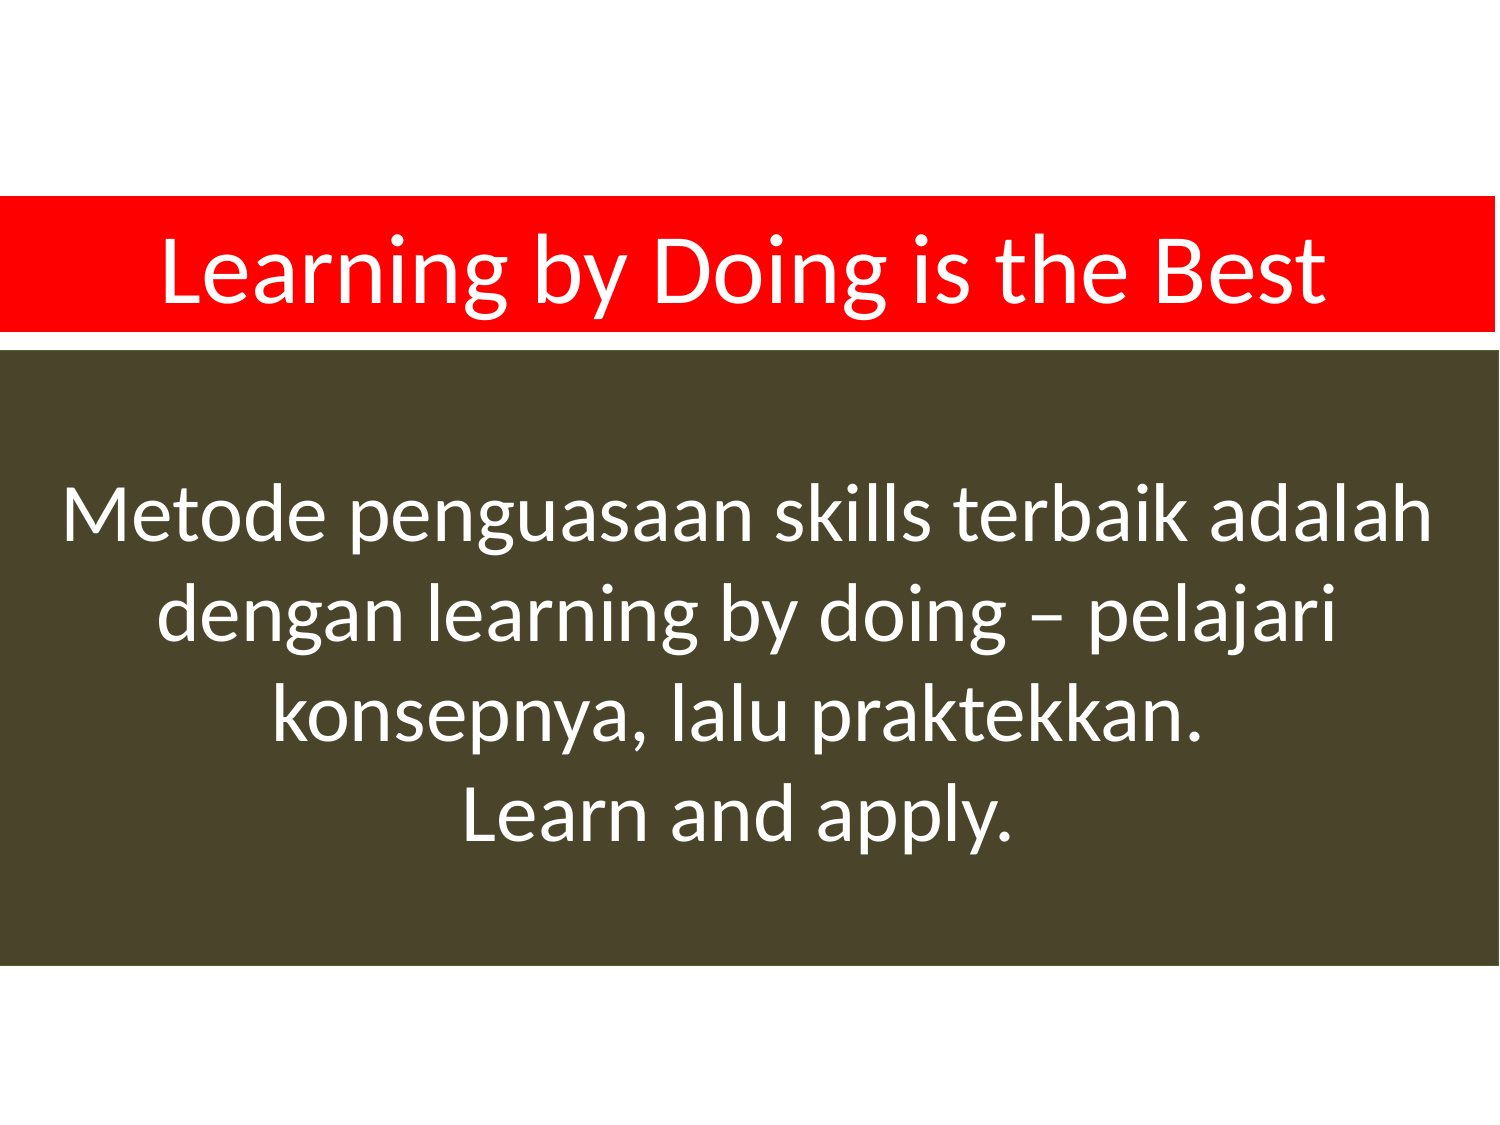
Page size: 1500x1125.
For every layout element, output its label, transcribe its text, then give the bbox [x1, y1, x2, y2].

text_box Learning by Doing is the Best [0, 196, 1495, 332]
text_box Metode penguasaan skills terbaik adalah dengan learning by doing – pelajari konsepnya, lalu praktekkan. Learn and apply. [0, 350, 1499, 966]
